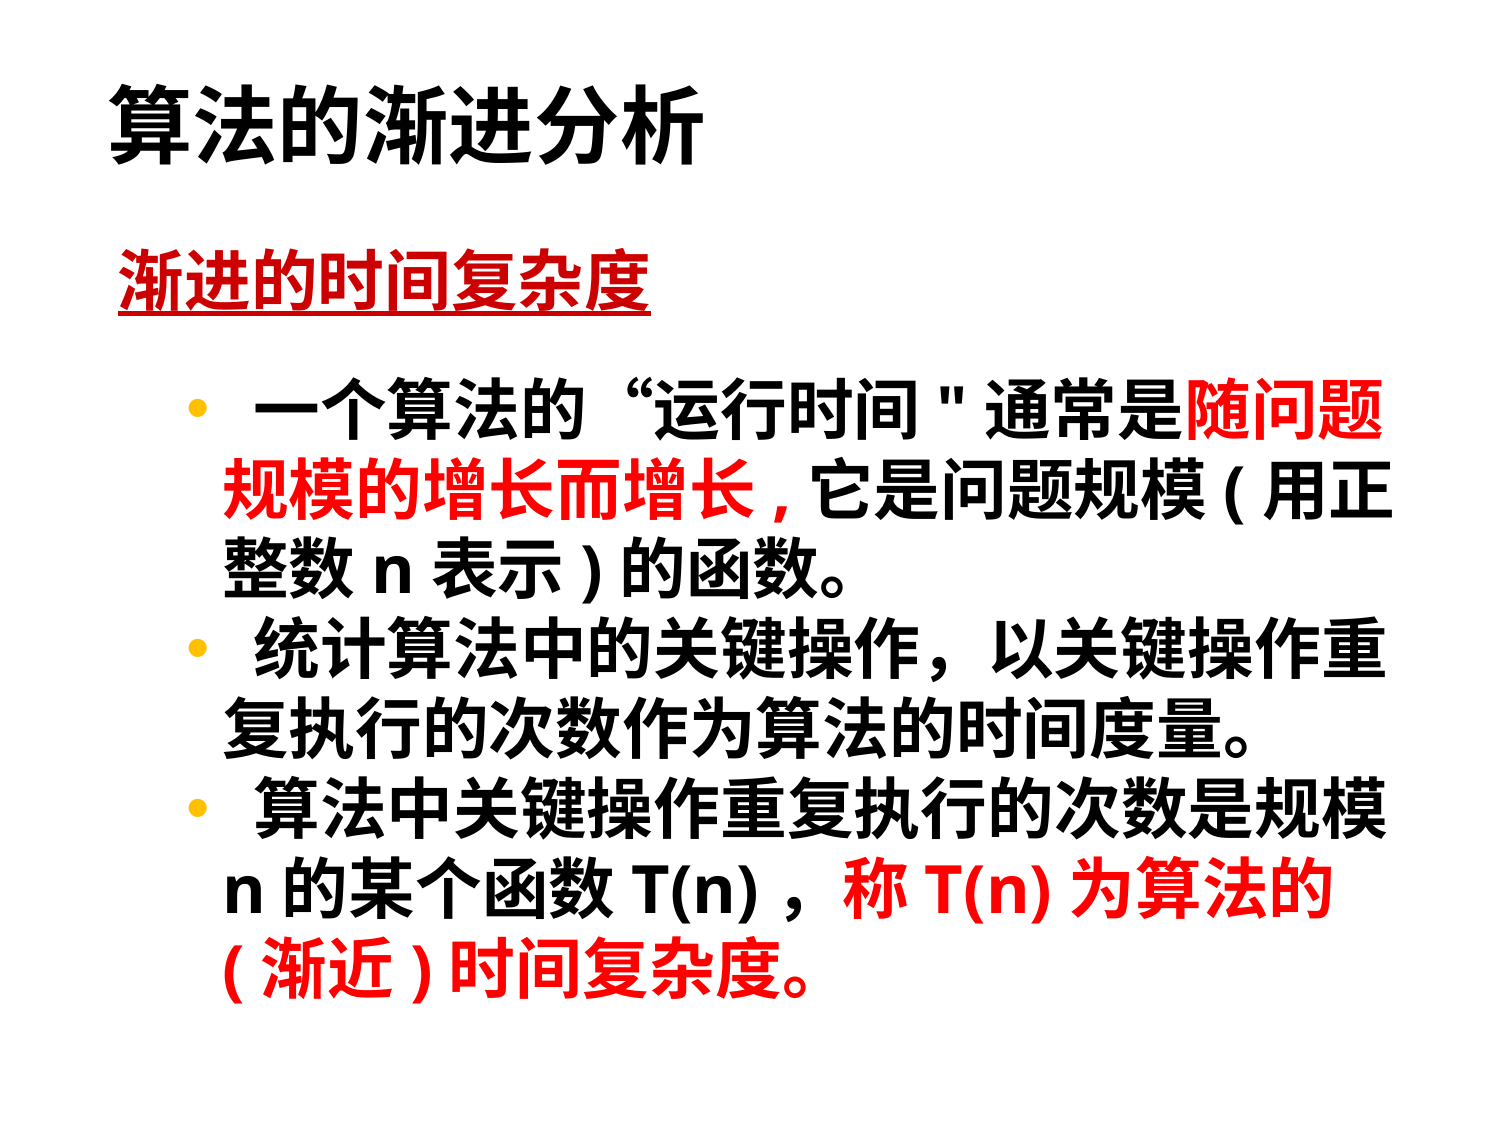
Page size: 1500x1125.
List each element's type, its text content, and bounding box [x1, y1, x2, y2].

text_box 算法的渐进分析 [88, 54, 1126, 193]
text_box 一个算法的“运行时间"通常是随问题规模的增长而增长,它是问题规模(用正整数n表示)的函数。 统计算法中的关键操作，以关键操作重复执行的次数作为算法的时间度量。 算法中关键操作重复执行的次数是规模n的某个函数T(n)，称T(n)为算法的(渐近)时间复杂度。 [171, 360, 1447, 917]
text_box 渐进的时间复杂度 [102, 231, 667, 327]
